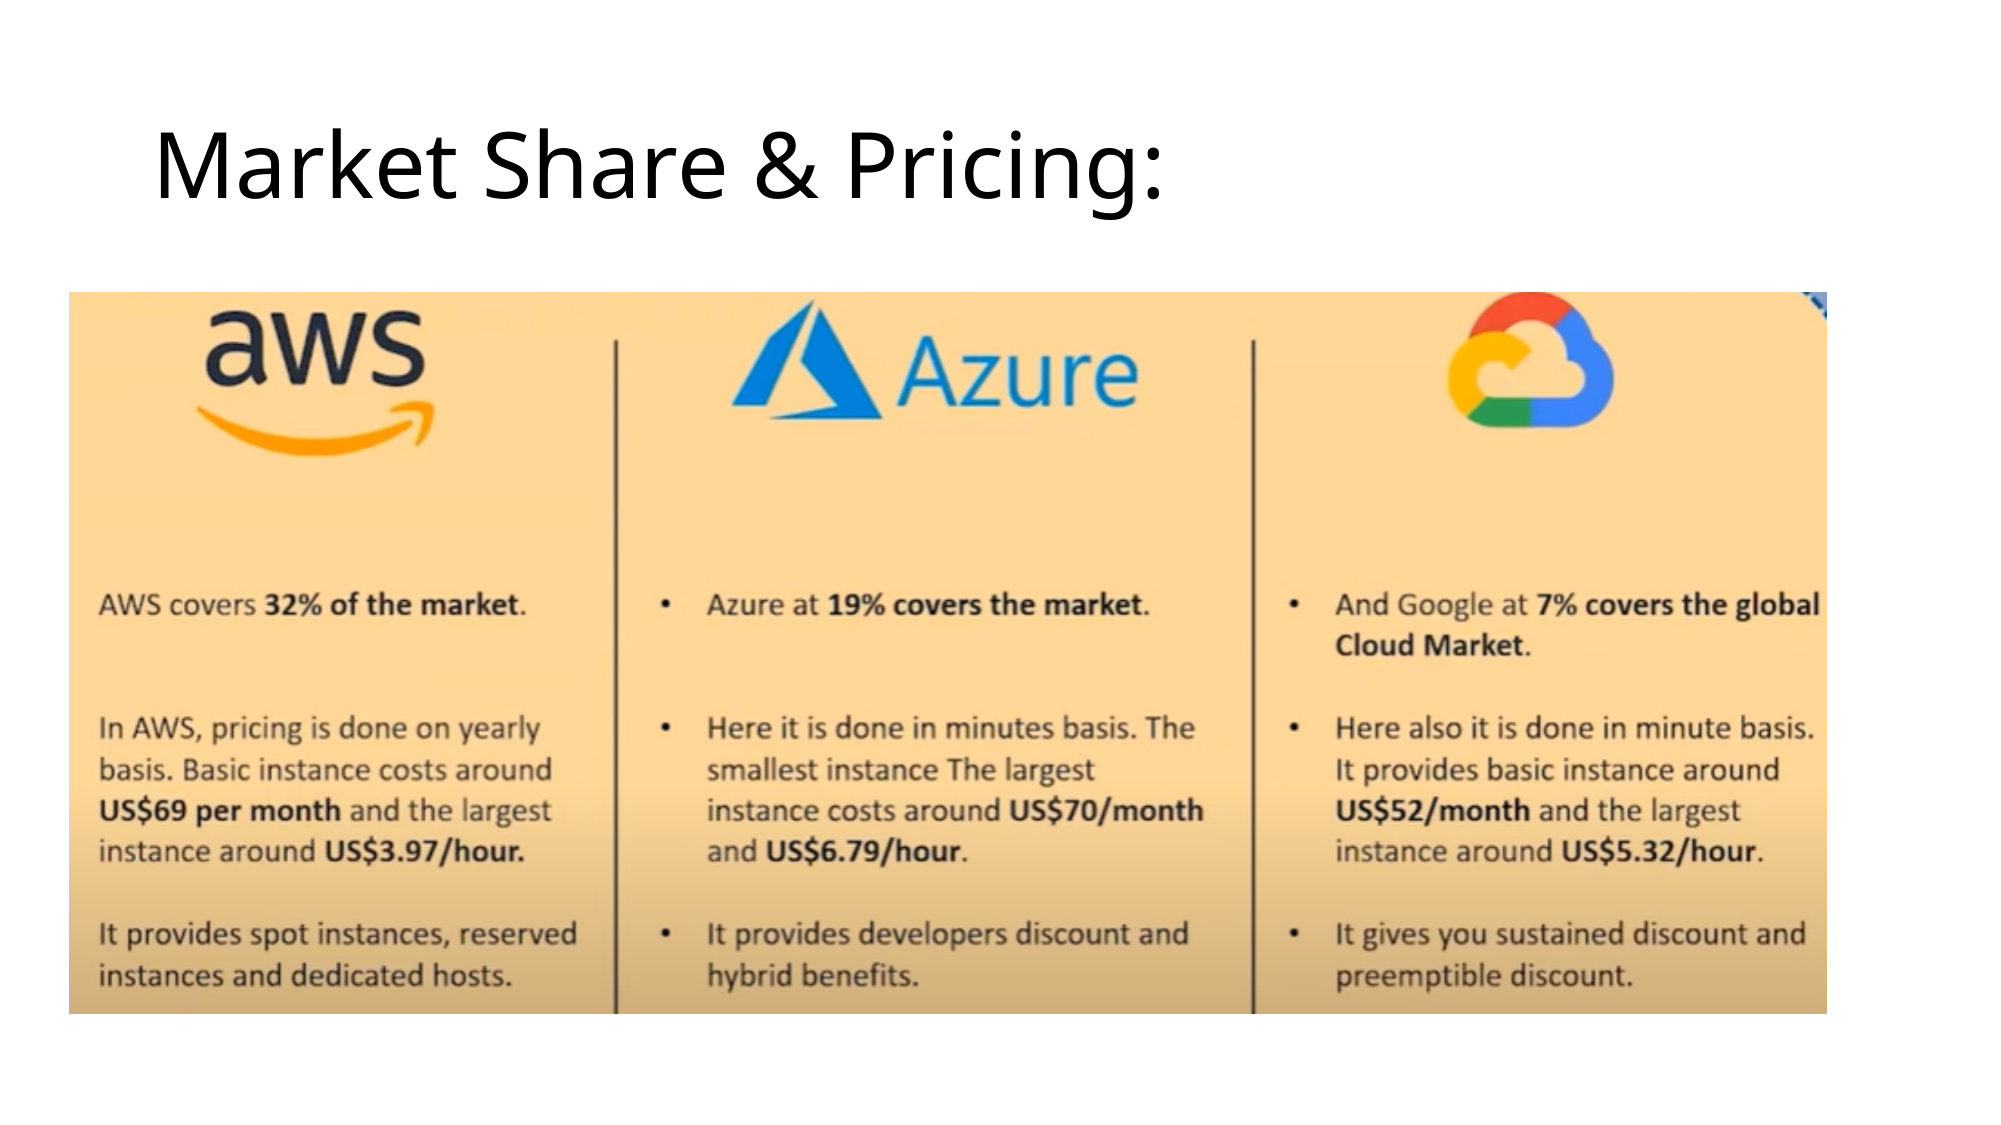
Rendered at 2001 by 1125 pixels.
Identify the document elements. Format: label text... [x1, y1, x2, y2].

title Market Share & Pricing: [137, 59, 1863, 278]
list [69, 292, 1827, 1014]
